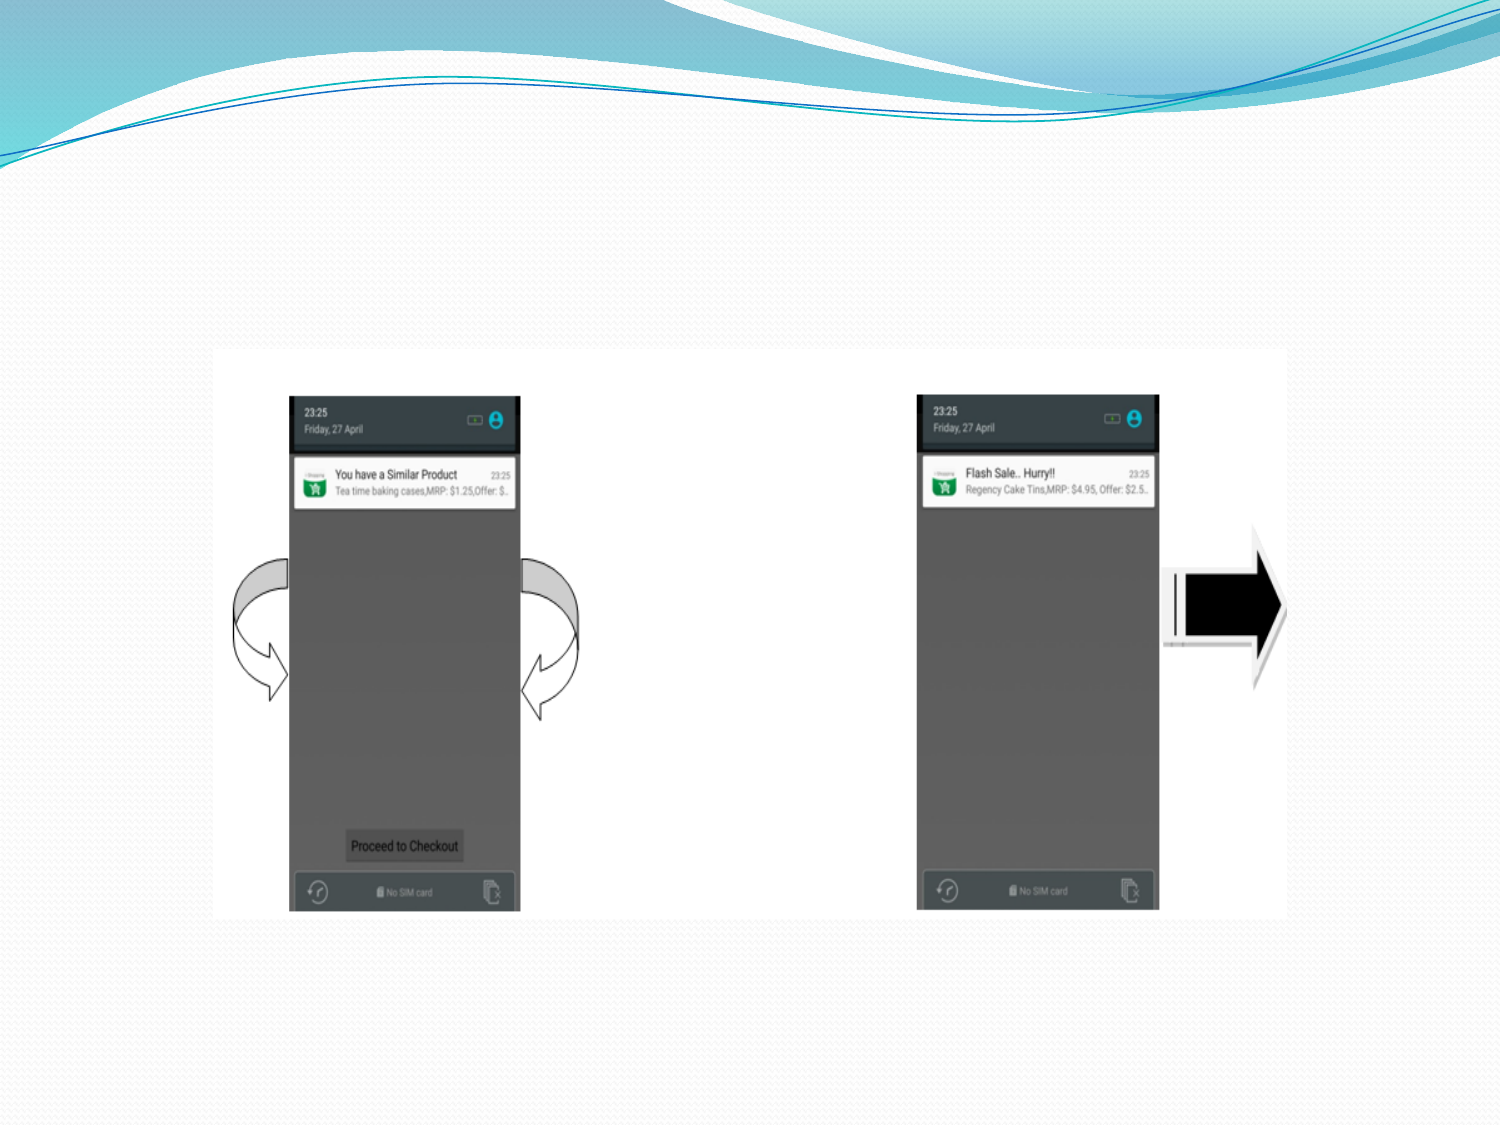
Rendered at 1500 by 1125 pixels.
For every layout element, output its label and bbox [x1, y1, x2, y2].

list [212, 349, 1288, 919]
